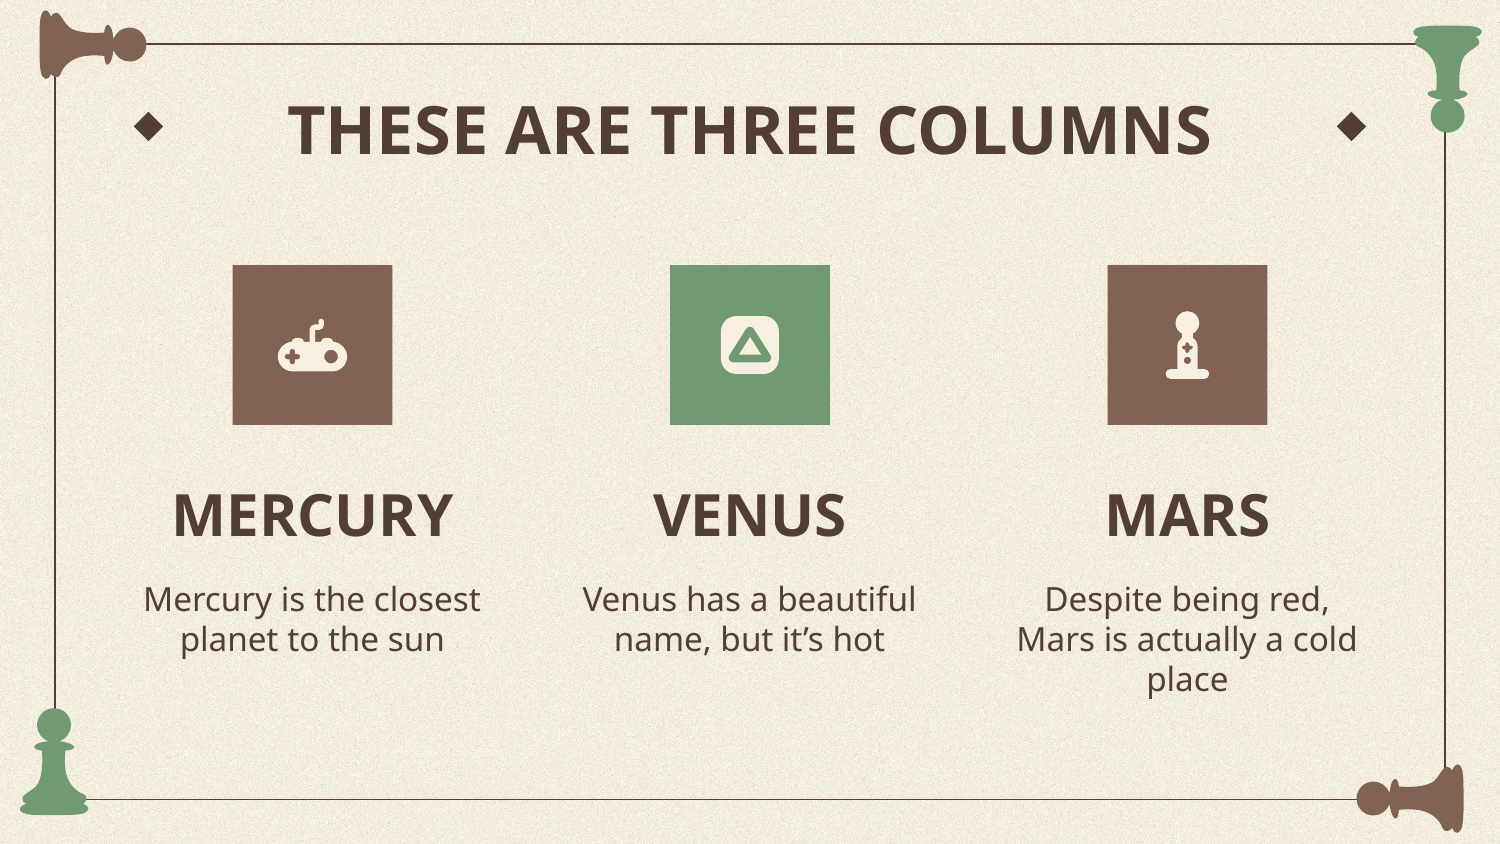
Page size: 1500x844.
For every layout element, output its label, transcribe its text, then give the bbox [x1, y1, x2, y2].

title THESE ARE THREE COLUMNS [118, 72, 1382, 167]
subtitle Venus has a beautiful name, but it’s hot [555, 564, 945, 729]
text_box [133, 111, 1367, 142]
subtitle MERCURY [118, 475, 507, 564]
text_box [232, 265, 393, 425]
text_box [670, 265, 830, 425]
picture [0, 0, 1500, 844]
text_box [720, 315, 780, 375]
subtitle MARS [993, 475, 1382, 564]
text_box [1165, 311, 1210, 379]
subtitle Despite being red, Mars is actually a cold place [993, 564, 1382, 729]
text_box [277, 318, 348, 372]
subtitle VENUS [555, 475, 945, 564]
text_box [1107, 265, 1268, 425]
subtitle Mercury is the closest planet to the sun [118, 564, 507, 729]
